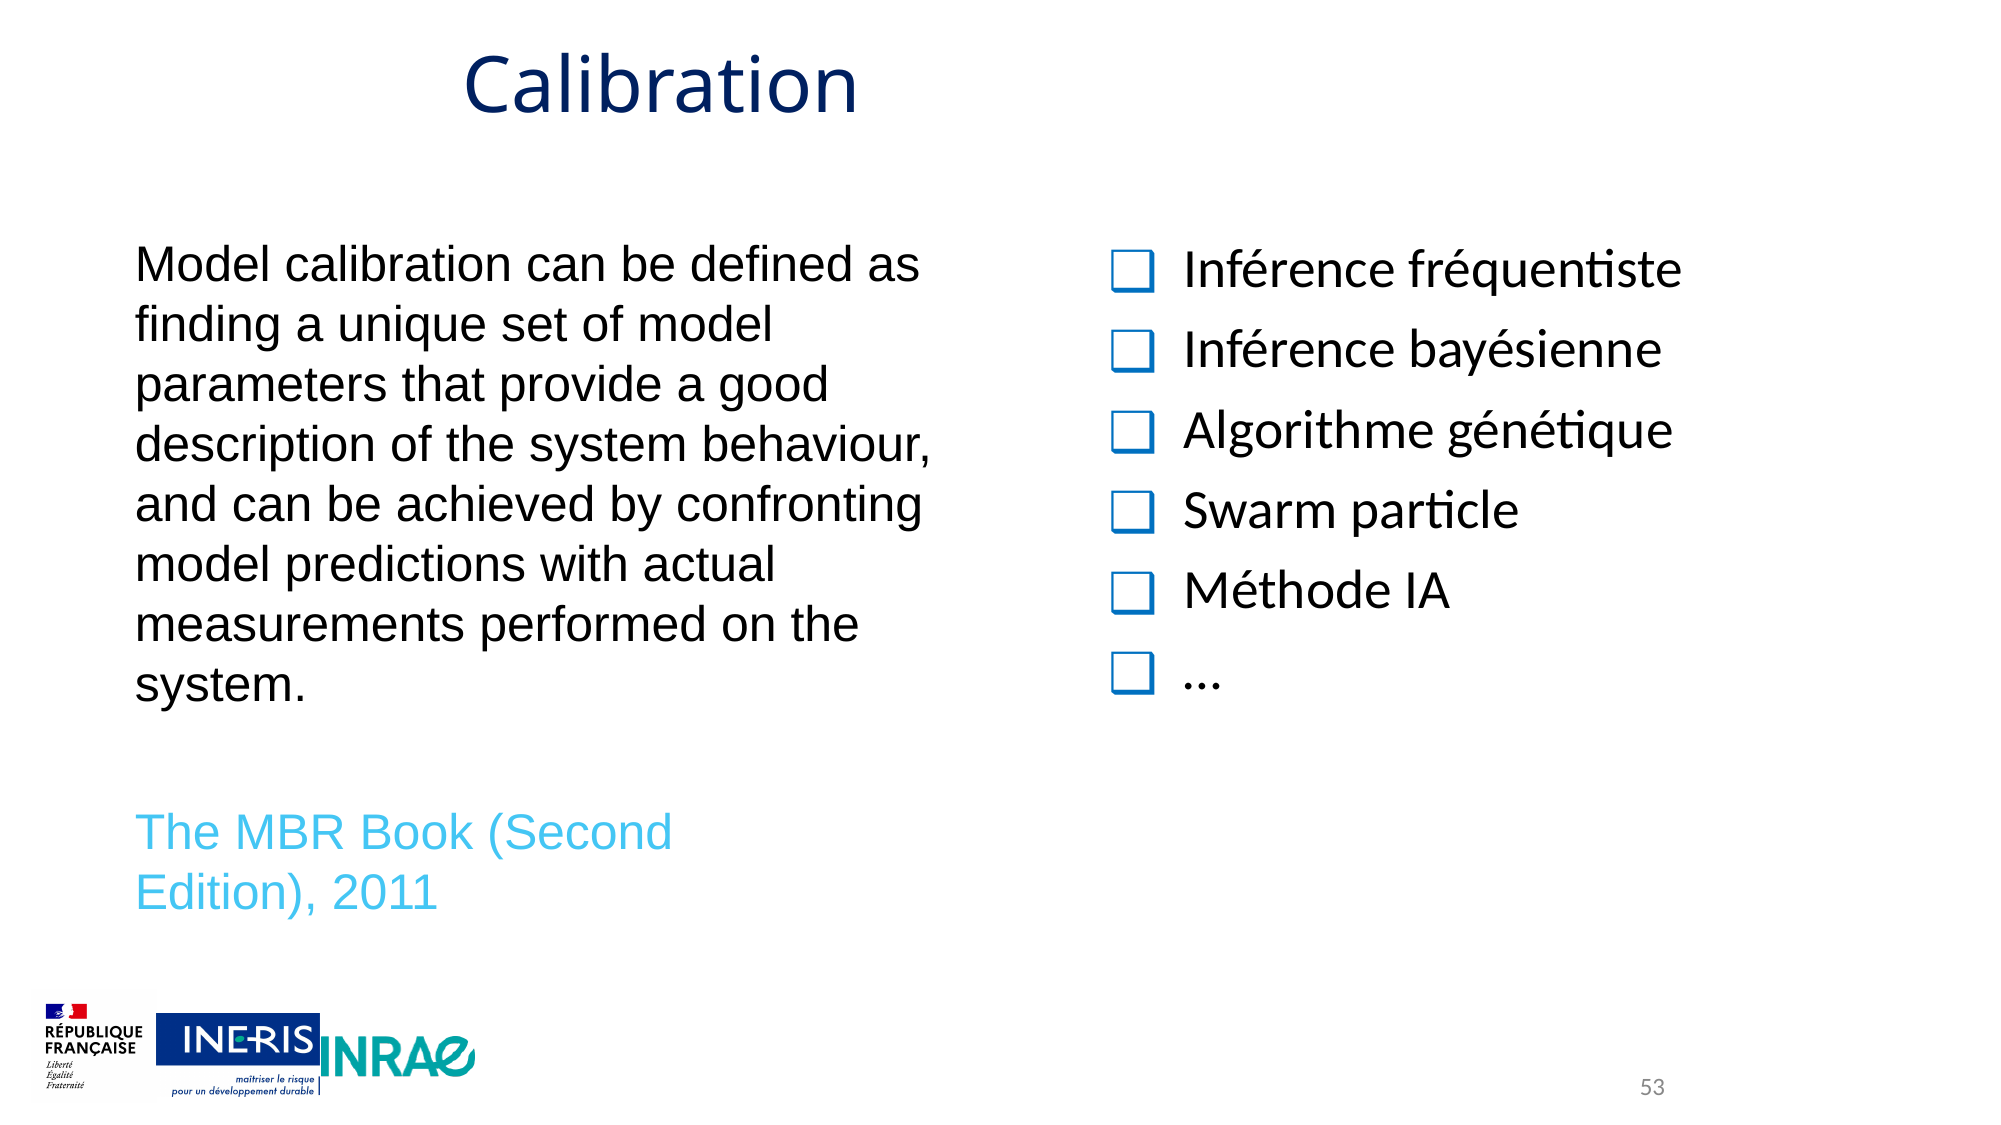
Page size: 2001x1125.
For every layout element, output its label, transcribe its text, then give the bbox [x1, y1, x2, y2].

text_box Model calibration can be defined as finding a unique set of model parameters that provide a good description of the system behaviour, and can be achieved by confronting model predictions with actual measurements performed on the system. The MBR Book (Second Edition), 2011 [134, 231, 950, 999]
title Calibration [362, 0, 1284, 146]
picture [321, 1035, 475, 1077]
picture [31, 989, 320, 1103]
slide_number 53 [1370, 1046, 1666, 1125]
list Inférence fréquentiste Inférence bayésienne Algorithme génétique Swarm particle Méthode IA … [1108, 231, 1877, 999]
